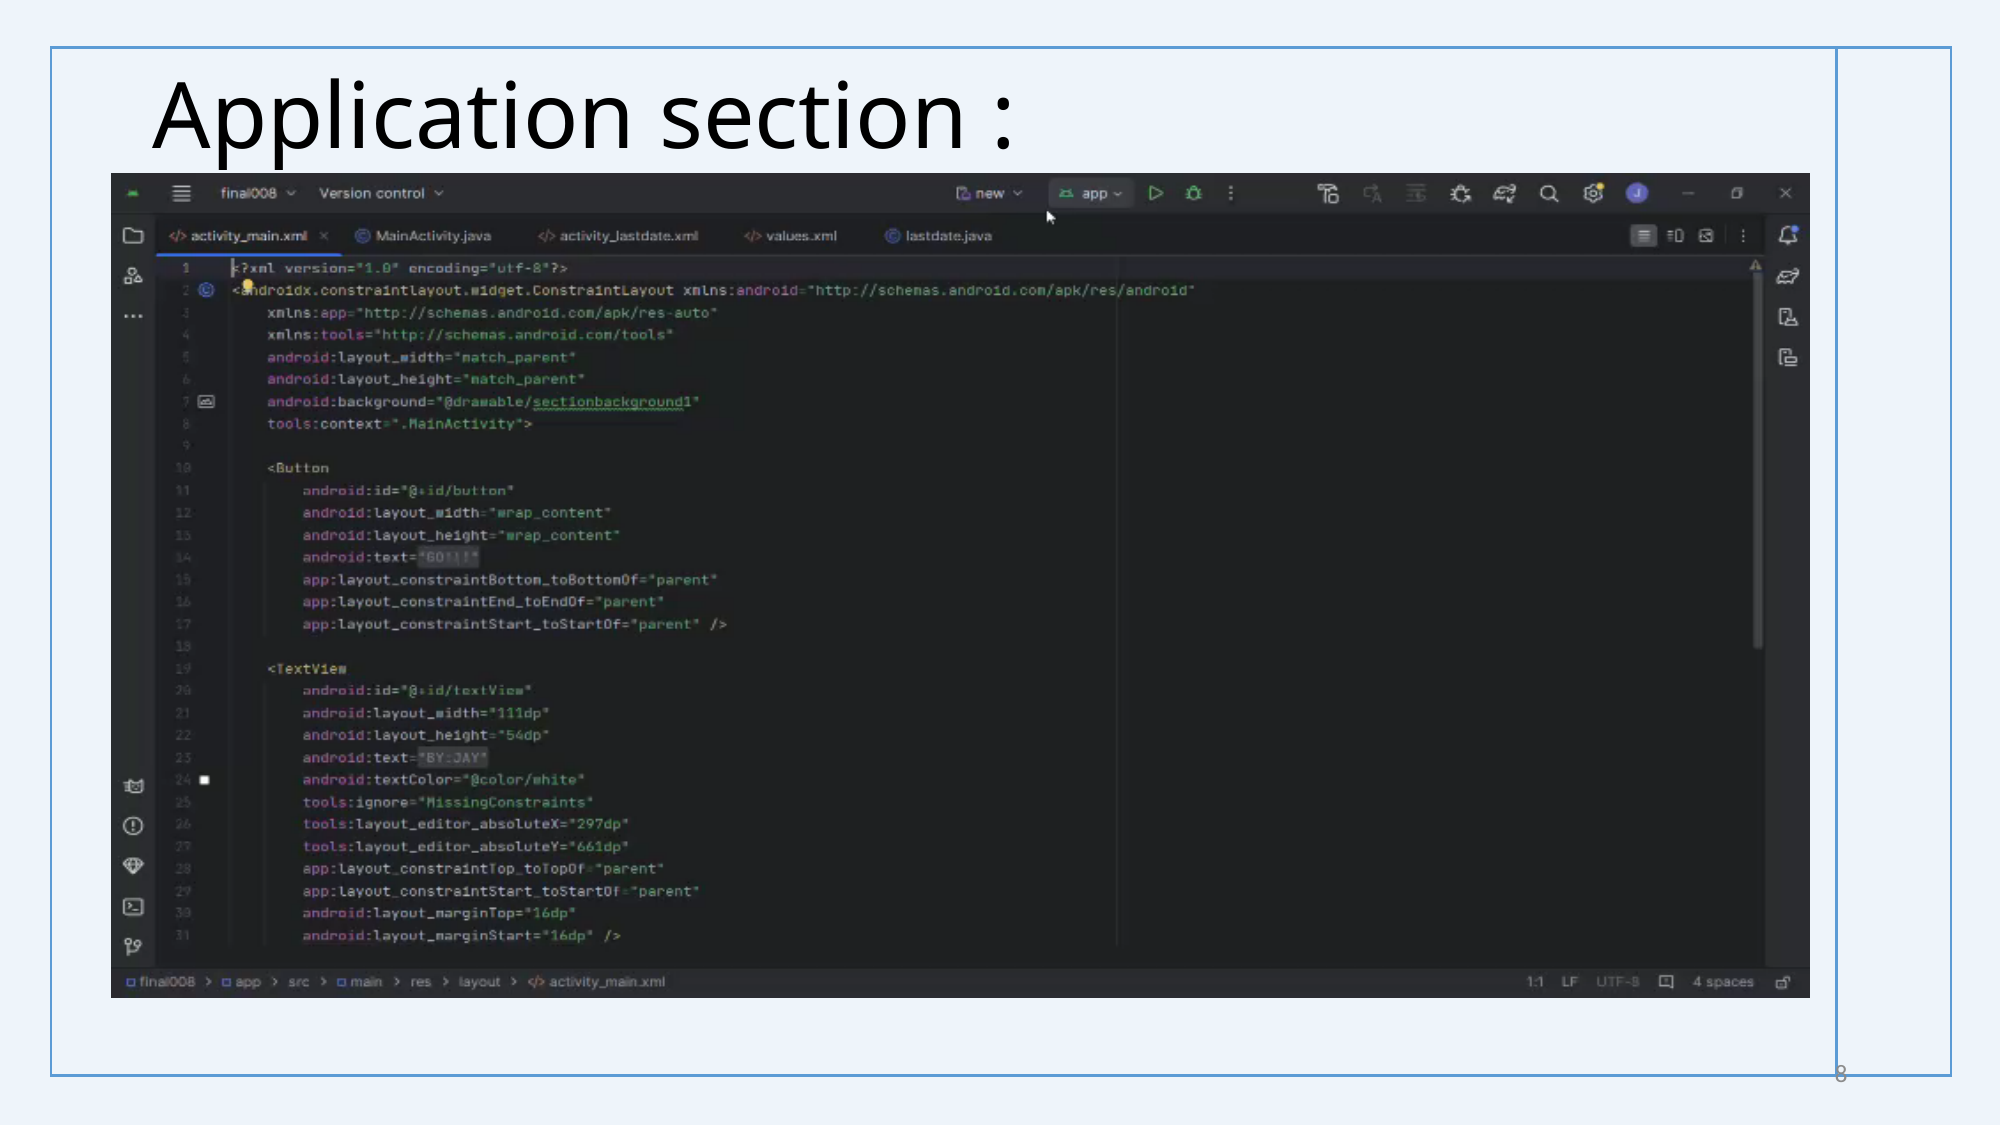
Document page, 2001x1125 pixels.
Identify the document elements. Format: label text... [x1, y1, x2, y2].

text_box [110, 172, 1810, 999]
title Application section : [137, 59, 1863, 278]
slide_number 8 [1412, 1042, 1863, 1103]
